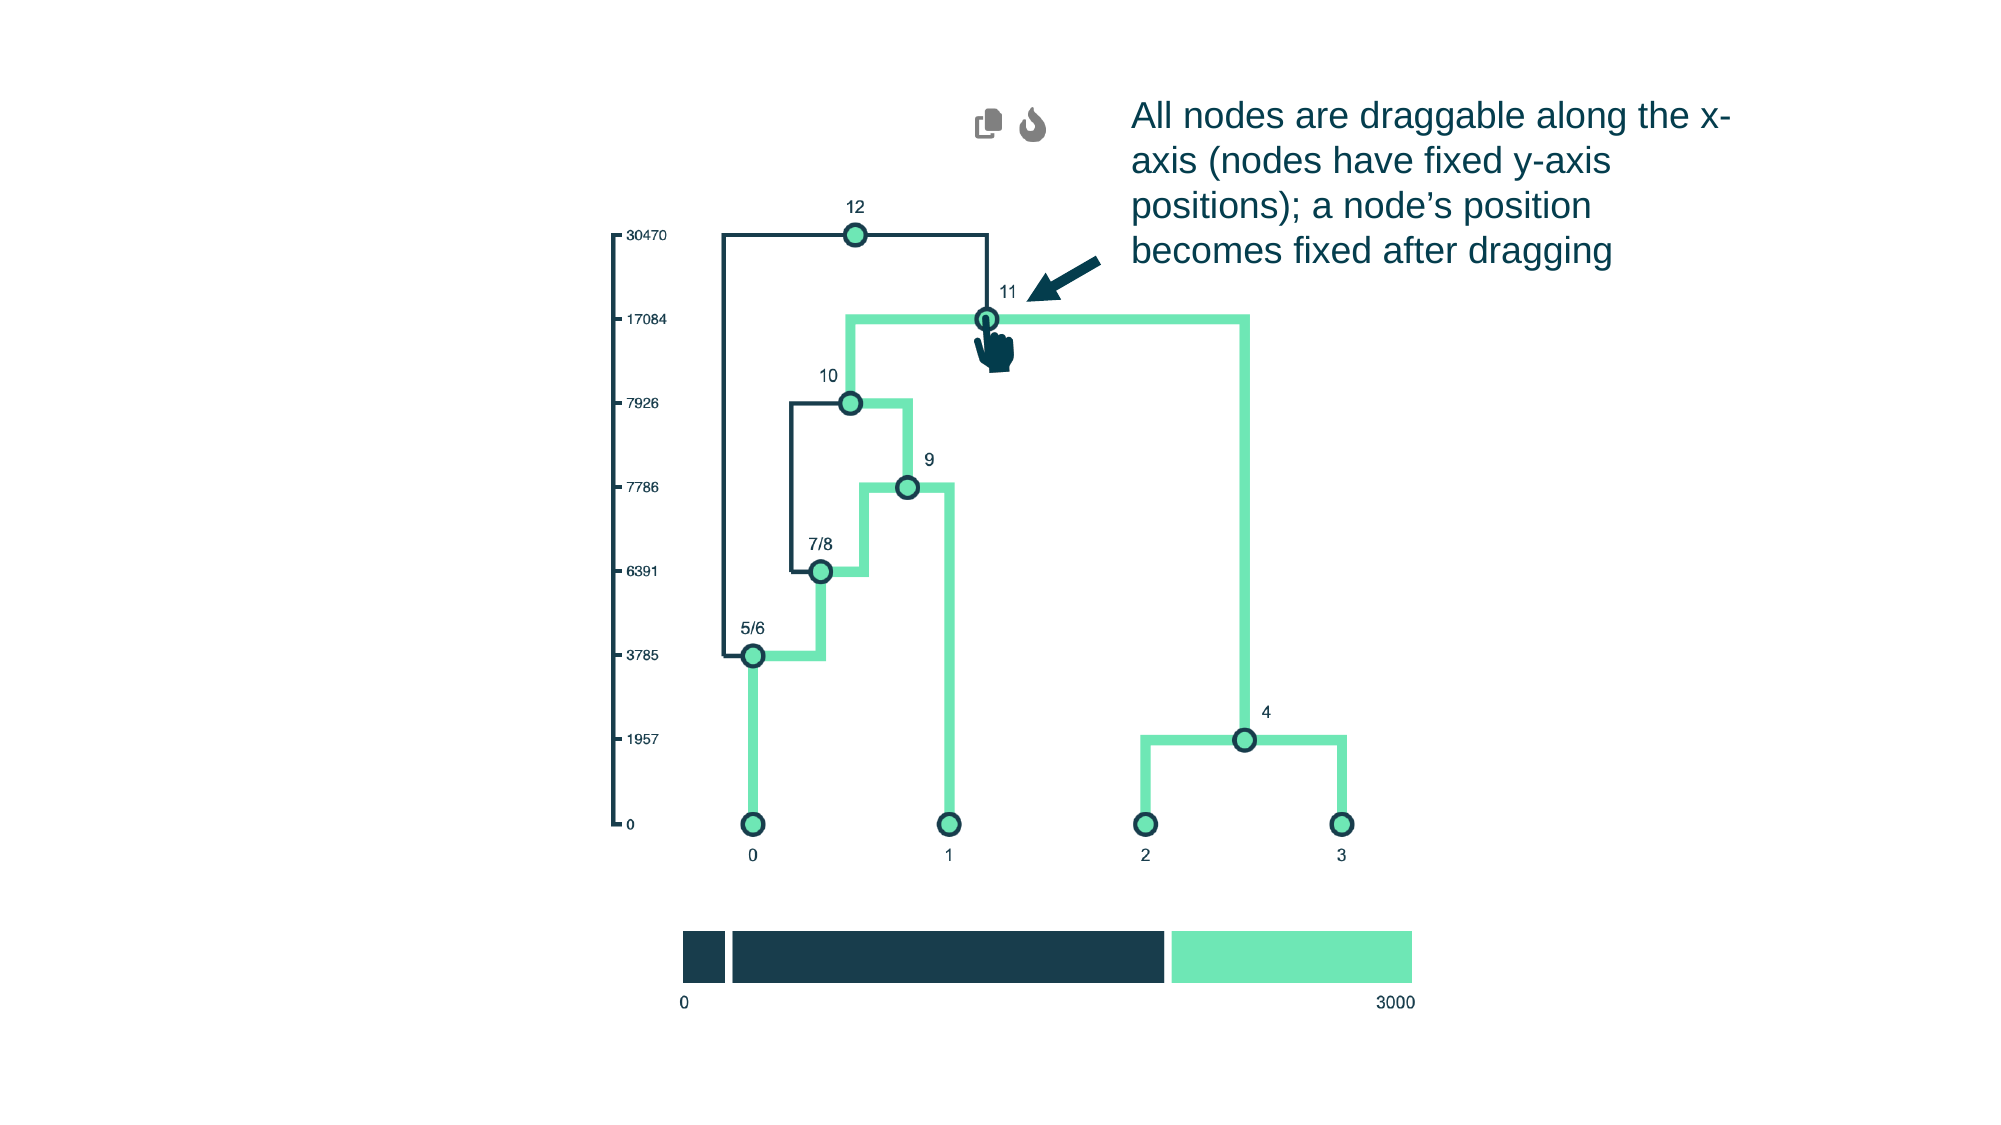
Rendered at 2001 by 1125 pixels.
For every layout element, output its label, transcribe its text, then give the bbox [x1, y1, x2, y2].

picture [551, 83, 1449, 1042]
picture [1440, 201, 1449, 207]
text_box All nodes are draggable along the x-axis (nodes have fixed y-axis positions); a node’s position becomes fixed after dragging [1449, 83, 1763, 279]
picture [1440, 111, 1449, 125]
